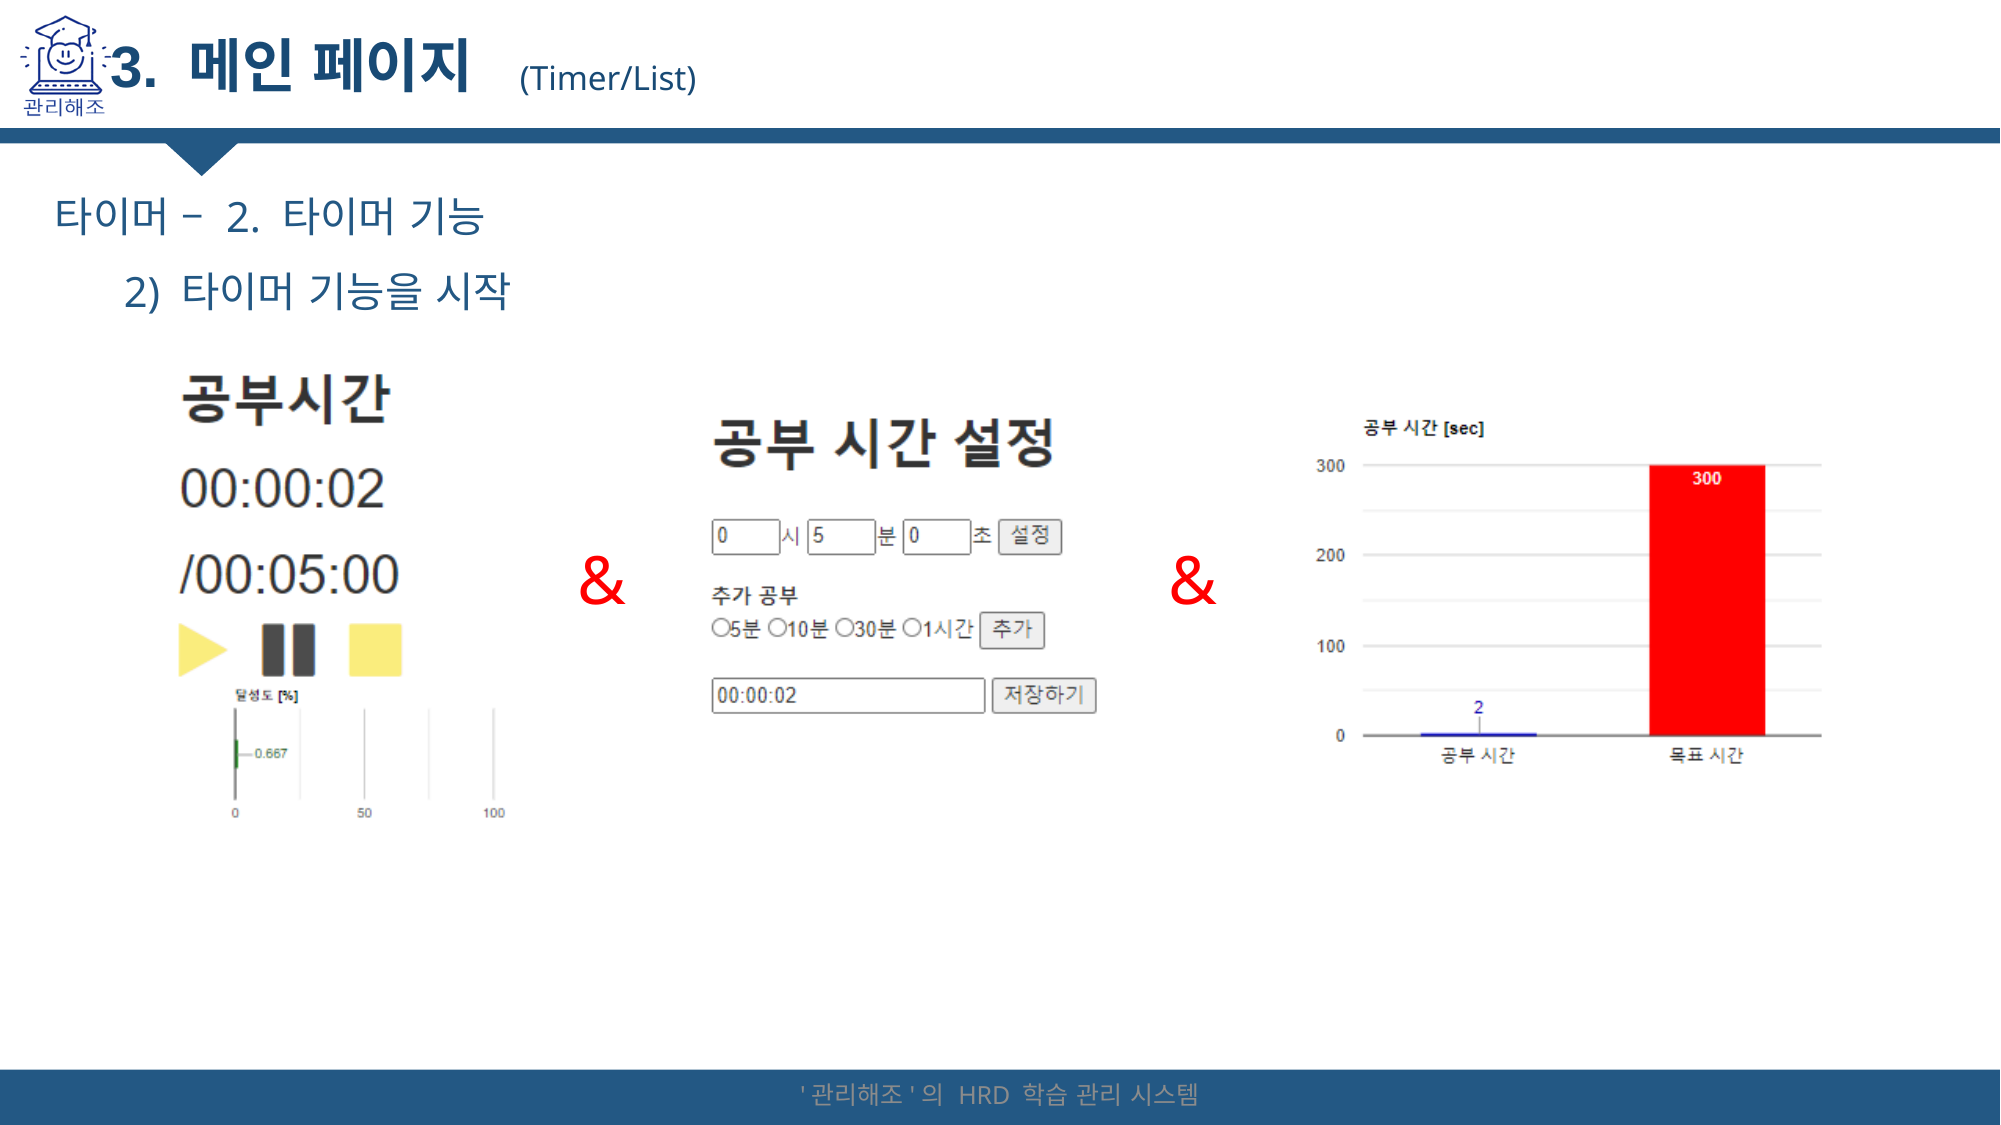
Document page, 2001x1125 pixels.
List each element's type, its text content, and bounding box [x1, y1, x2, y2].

picture [13, 14, 117, 124]
footer '관리해조'의 HRD 학습 관리 시스템 [662, 1064, 1338, 1125]
text_box & [562, 530, 648, 626]
text_box (Timer/List) [605, 49, 778, 104]
text_box & [1154, 530, 1240, 626]
text_box [0, 127, 2000, 144]
text_box 3. 메인 페이지 [117, 21, 605, 107]
text_box [1338, 1069, 2000, 1125]
text_box 타이머 – 2. 타이머 기능 [39, 183, 502, 248]
picture [698, 389, 1122, 736]
text_box [154, 134, 249, 178]
picture [1271, 389, 1872, 789]
picture [157, 362, 549, 846]
text_box 2) 타이머 기능을 시작 [109, 258, 528, 323]
text_box [0, 1069, 662, 1125]
